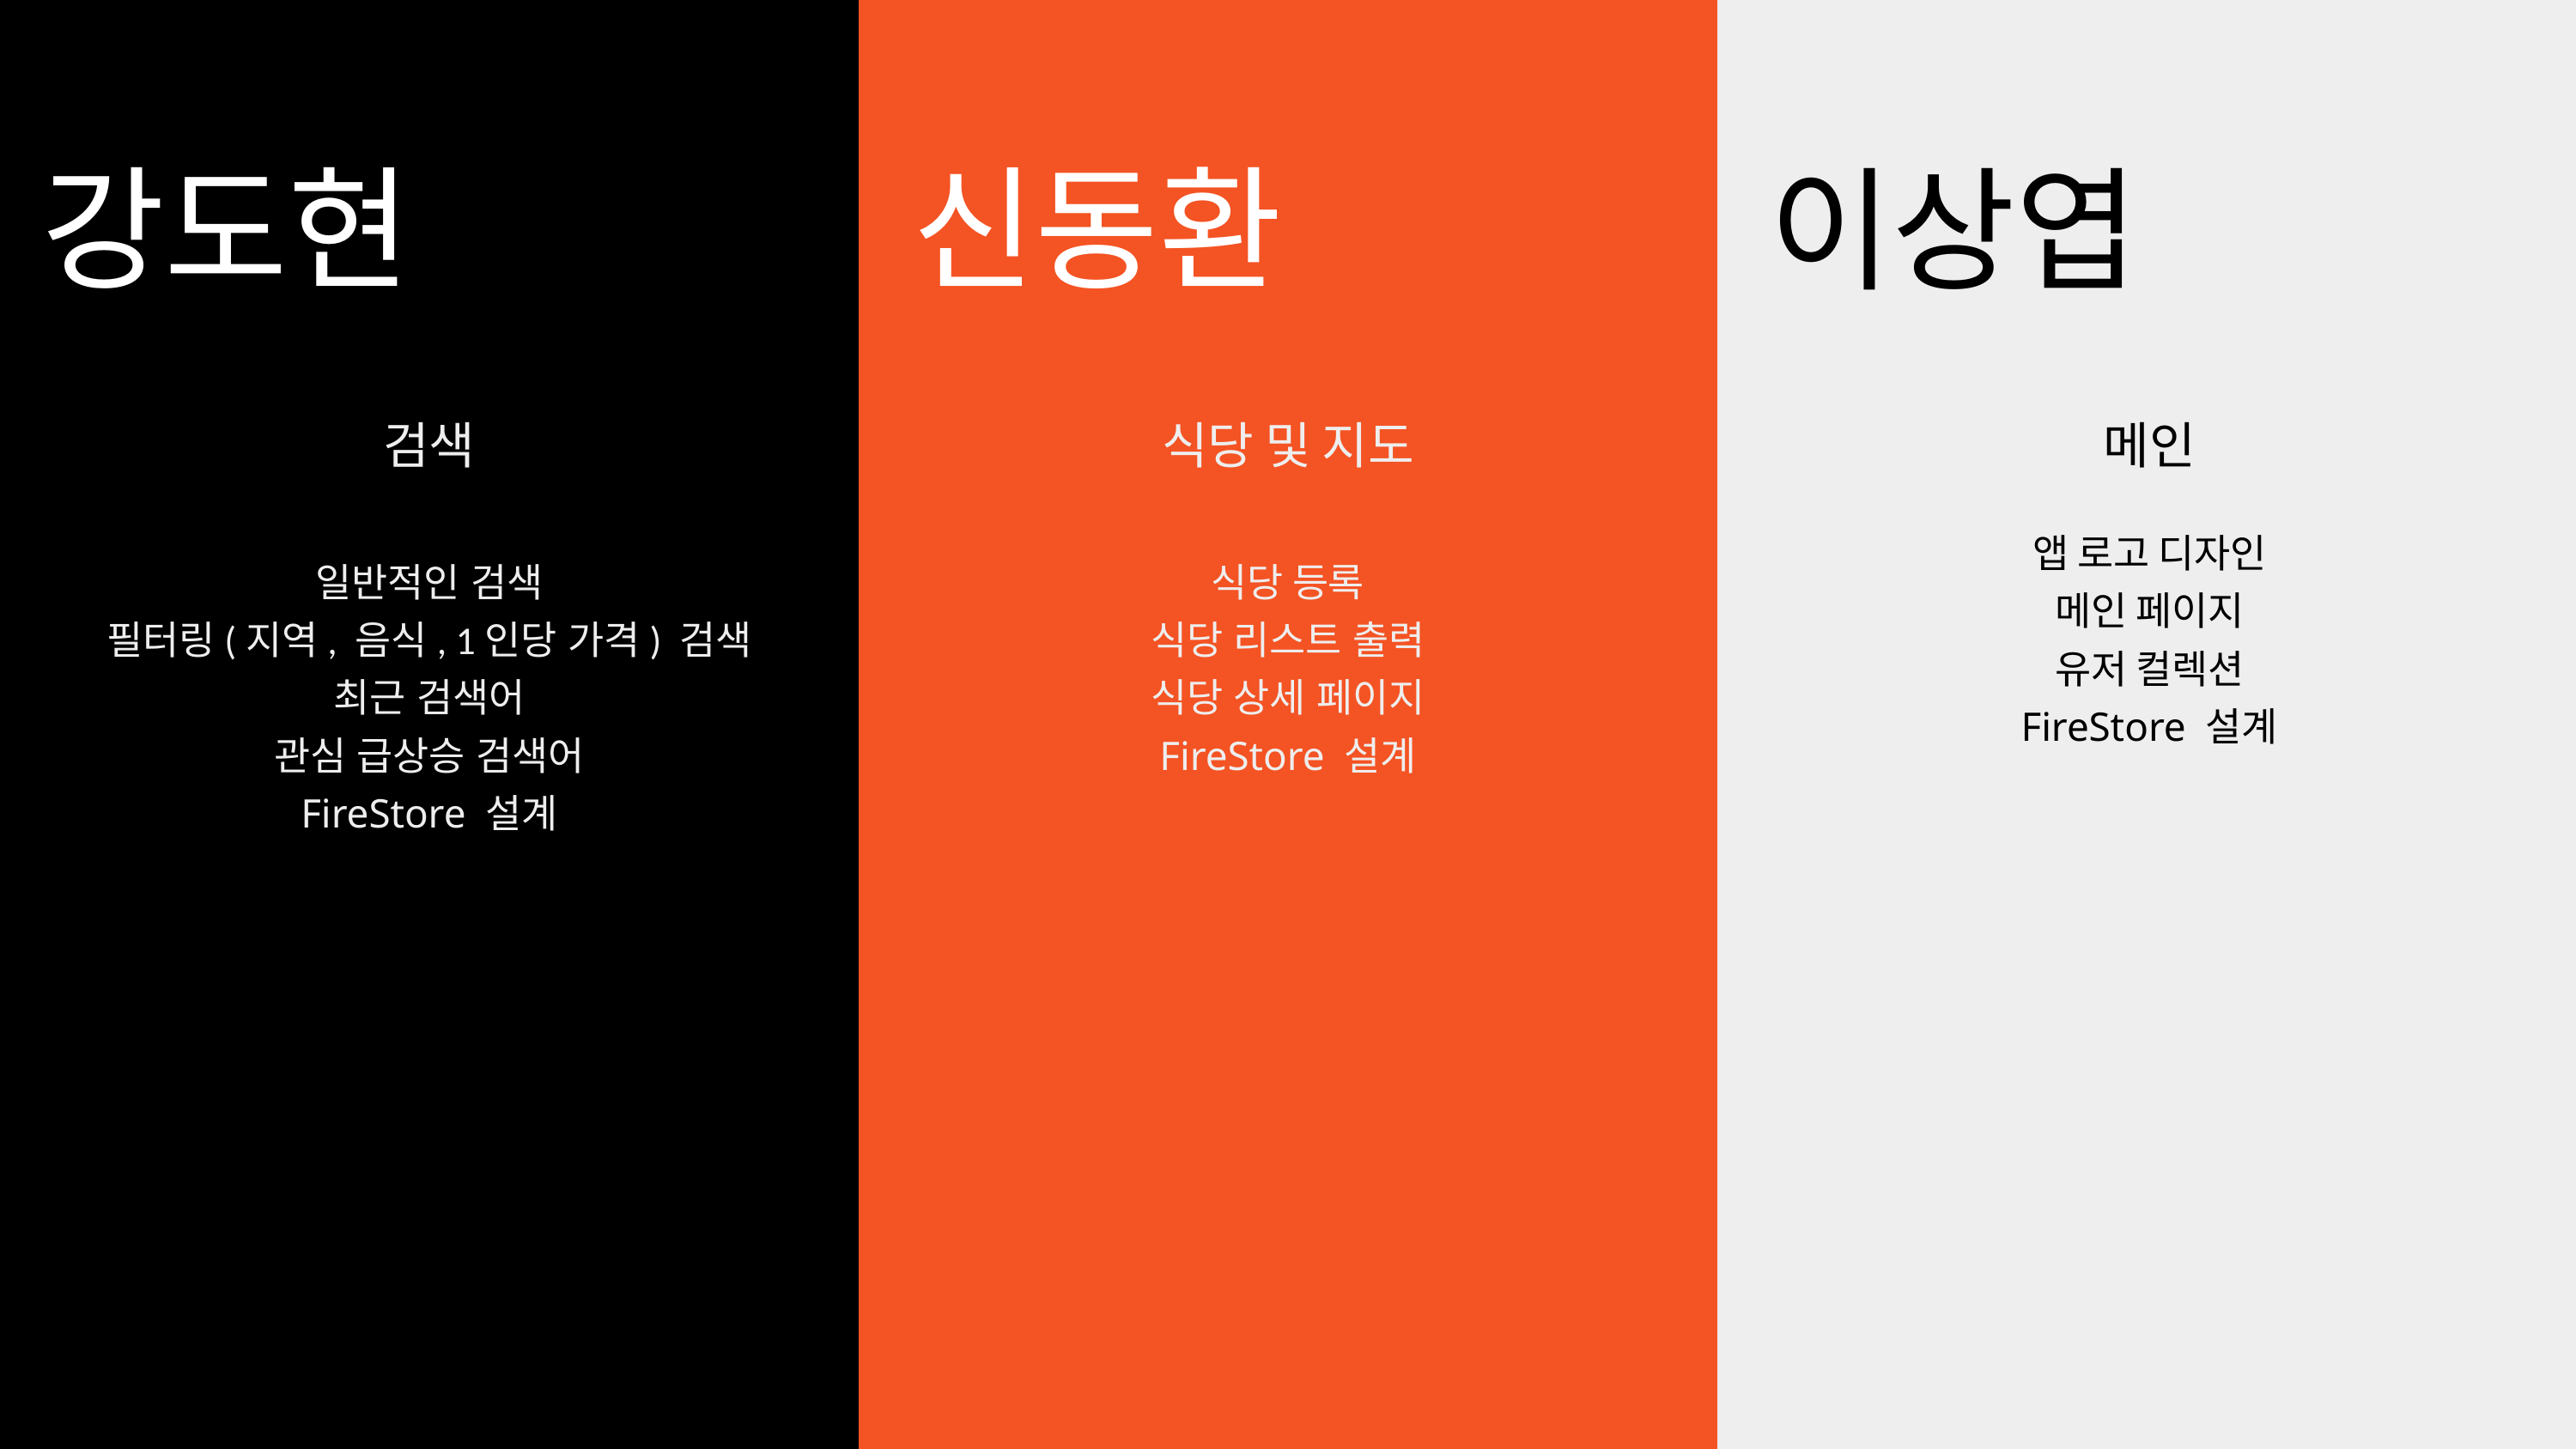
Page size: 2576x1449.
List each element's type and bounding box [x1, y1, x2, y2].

text_box [0, 0, 856, 1449]
text_box [858, 0, 1715, 1449]
text_box [1716, 0, 2576, 1449]
